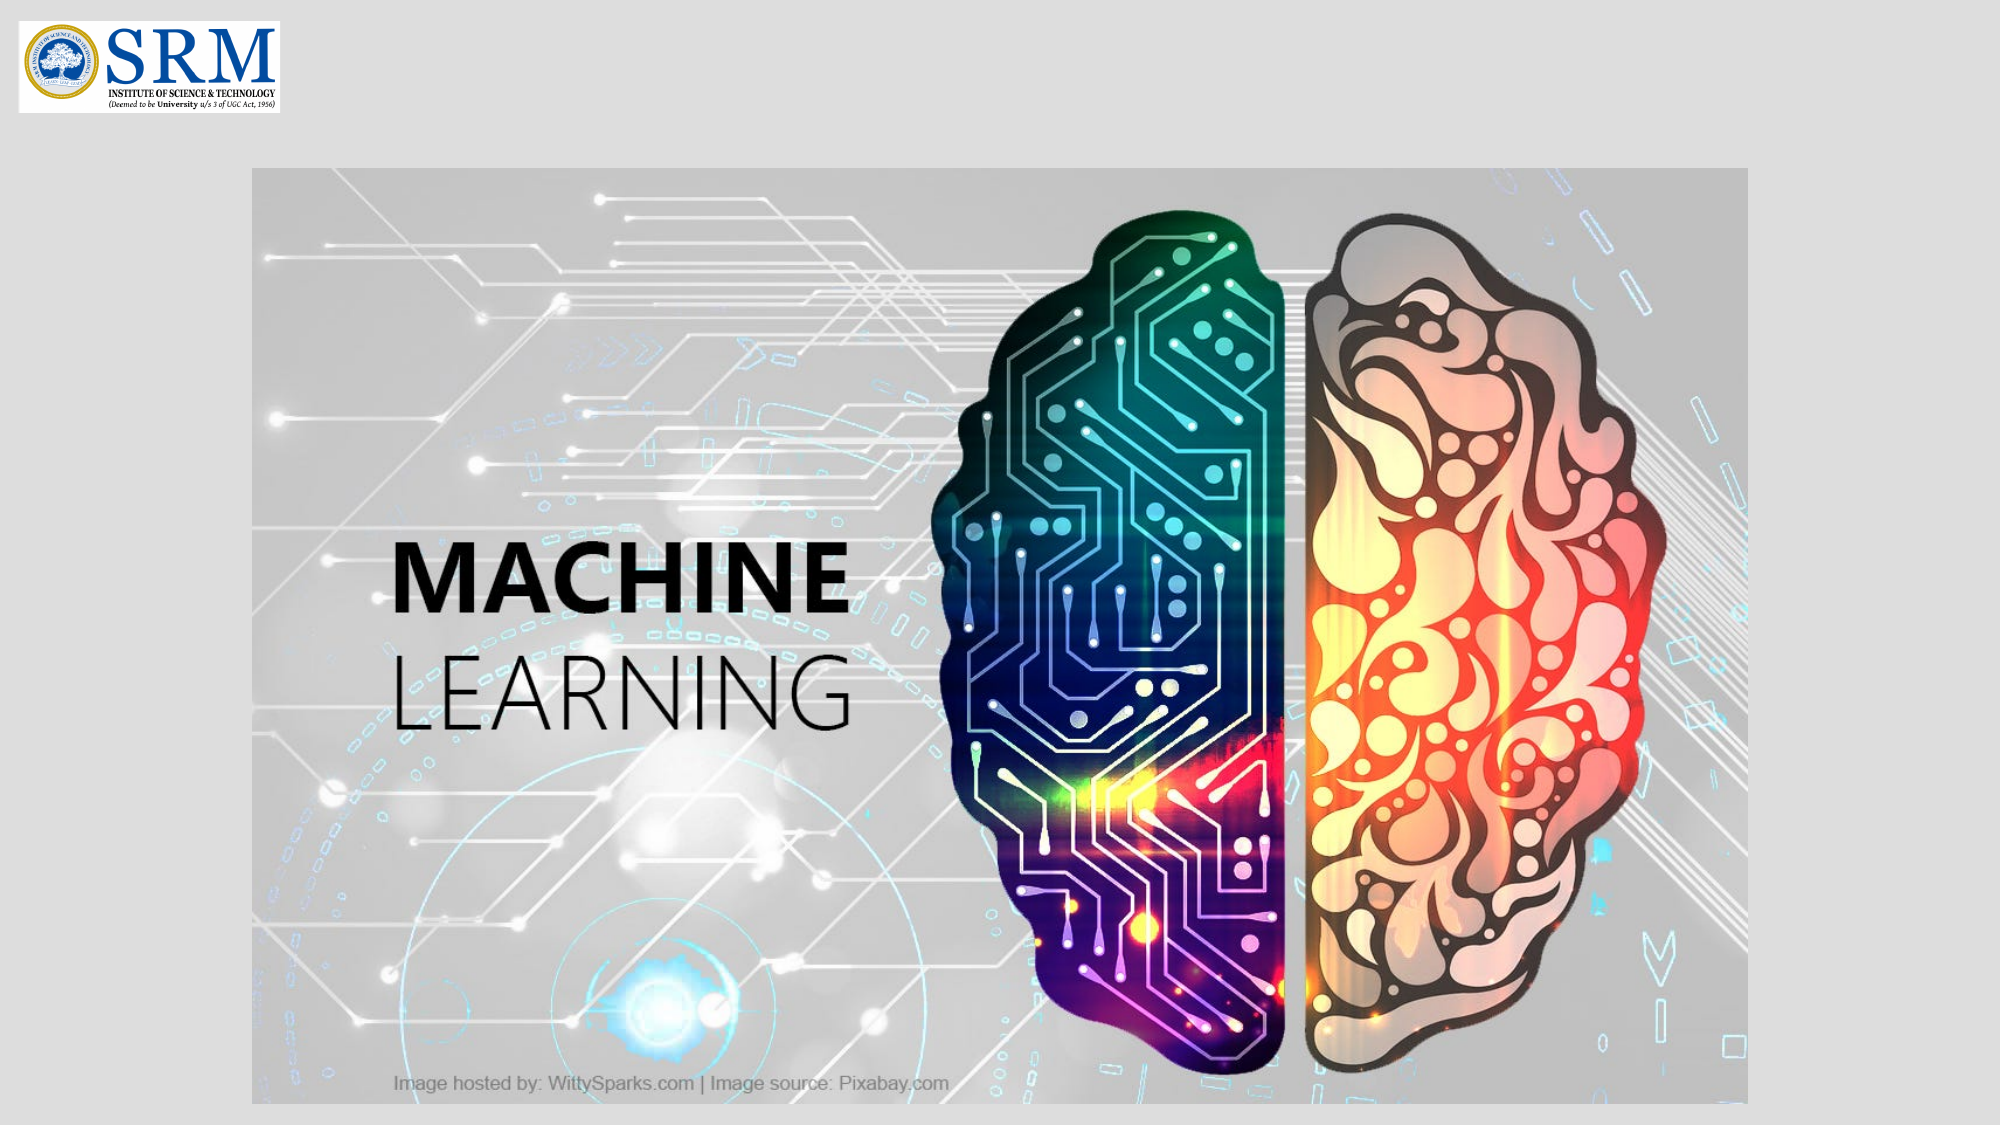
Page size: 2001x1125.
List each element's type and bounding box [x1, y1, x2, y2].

picture [18, 21, 281, 113]
picture [252, 168, 1748, 1104]
